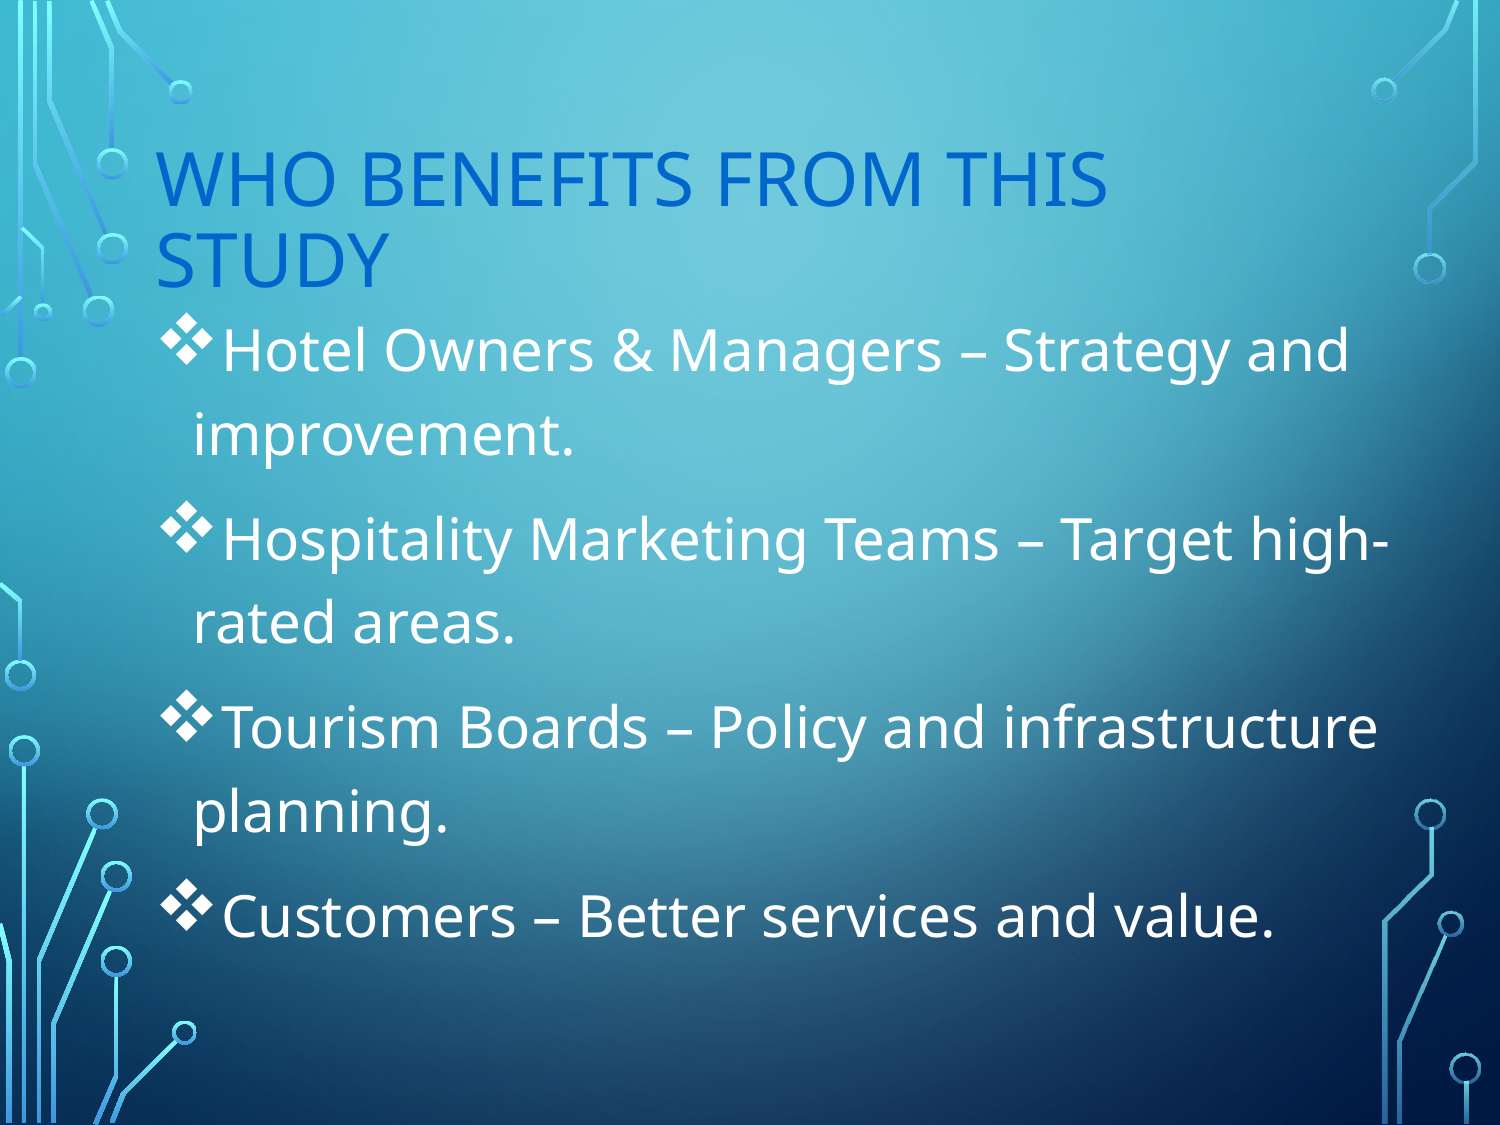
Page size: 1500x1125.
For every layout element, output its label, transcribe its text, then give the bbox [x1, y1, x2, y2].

title Who Benefits from This Study [140, 101, 1360, 291]
list Hotel Owners & Managers – Strategy and improvement. Hospitality Marketing Teams – Target high-rated areas. Tourism Boards – Policy and infrastructure planning. Customers – Better services and value. [139, 291, 1407, 873]
